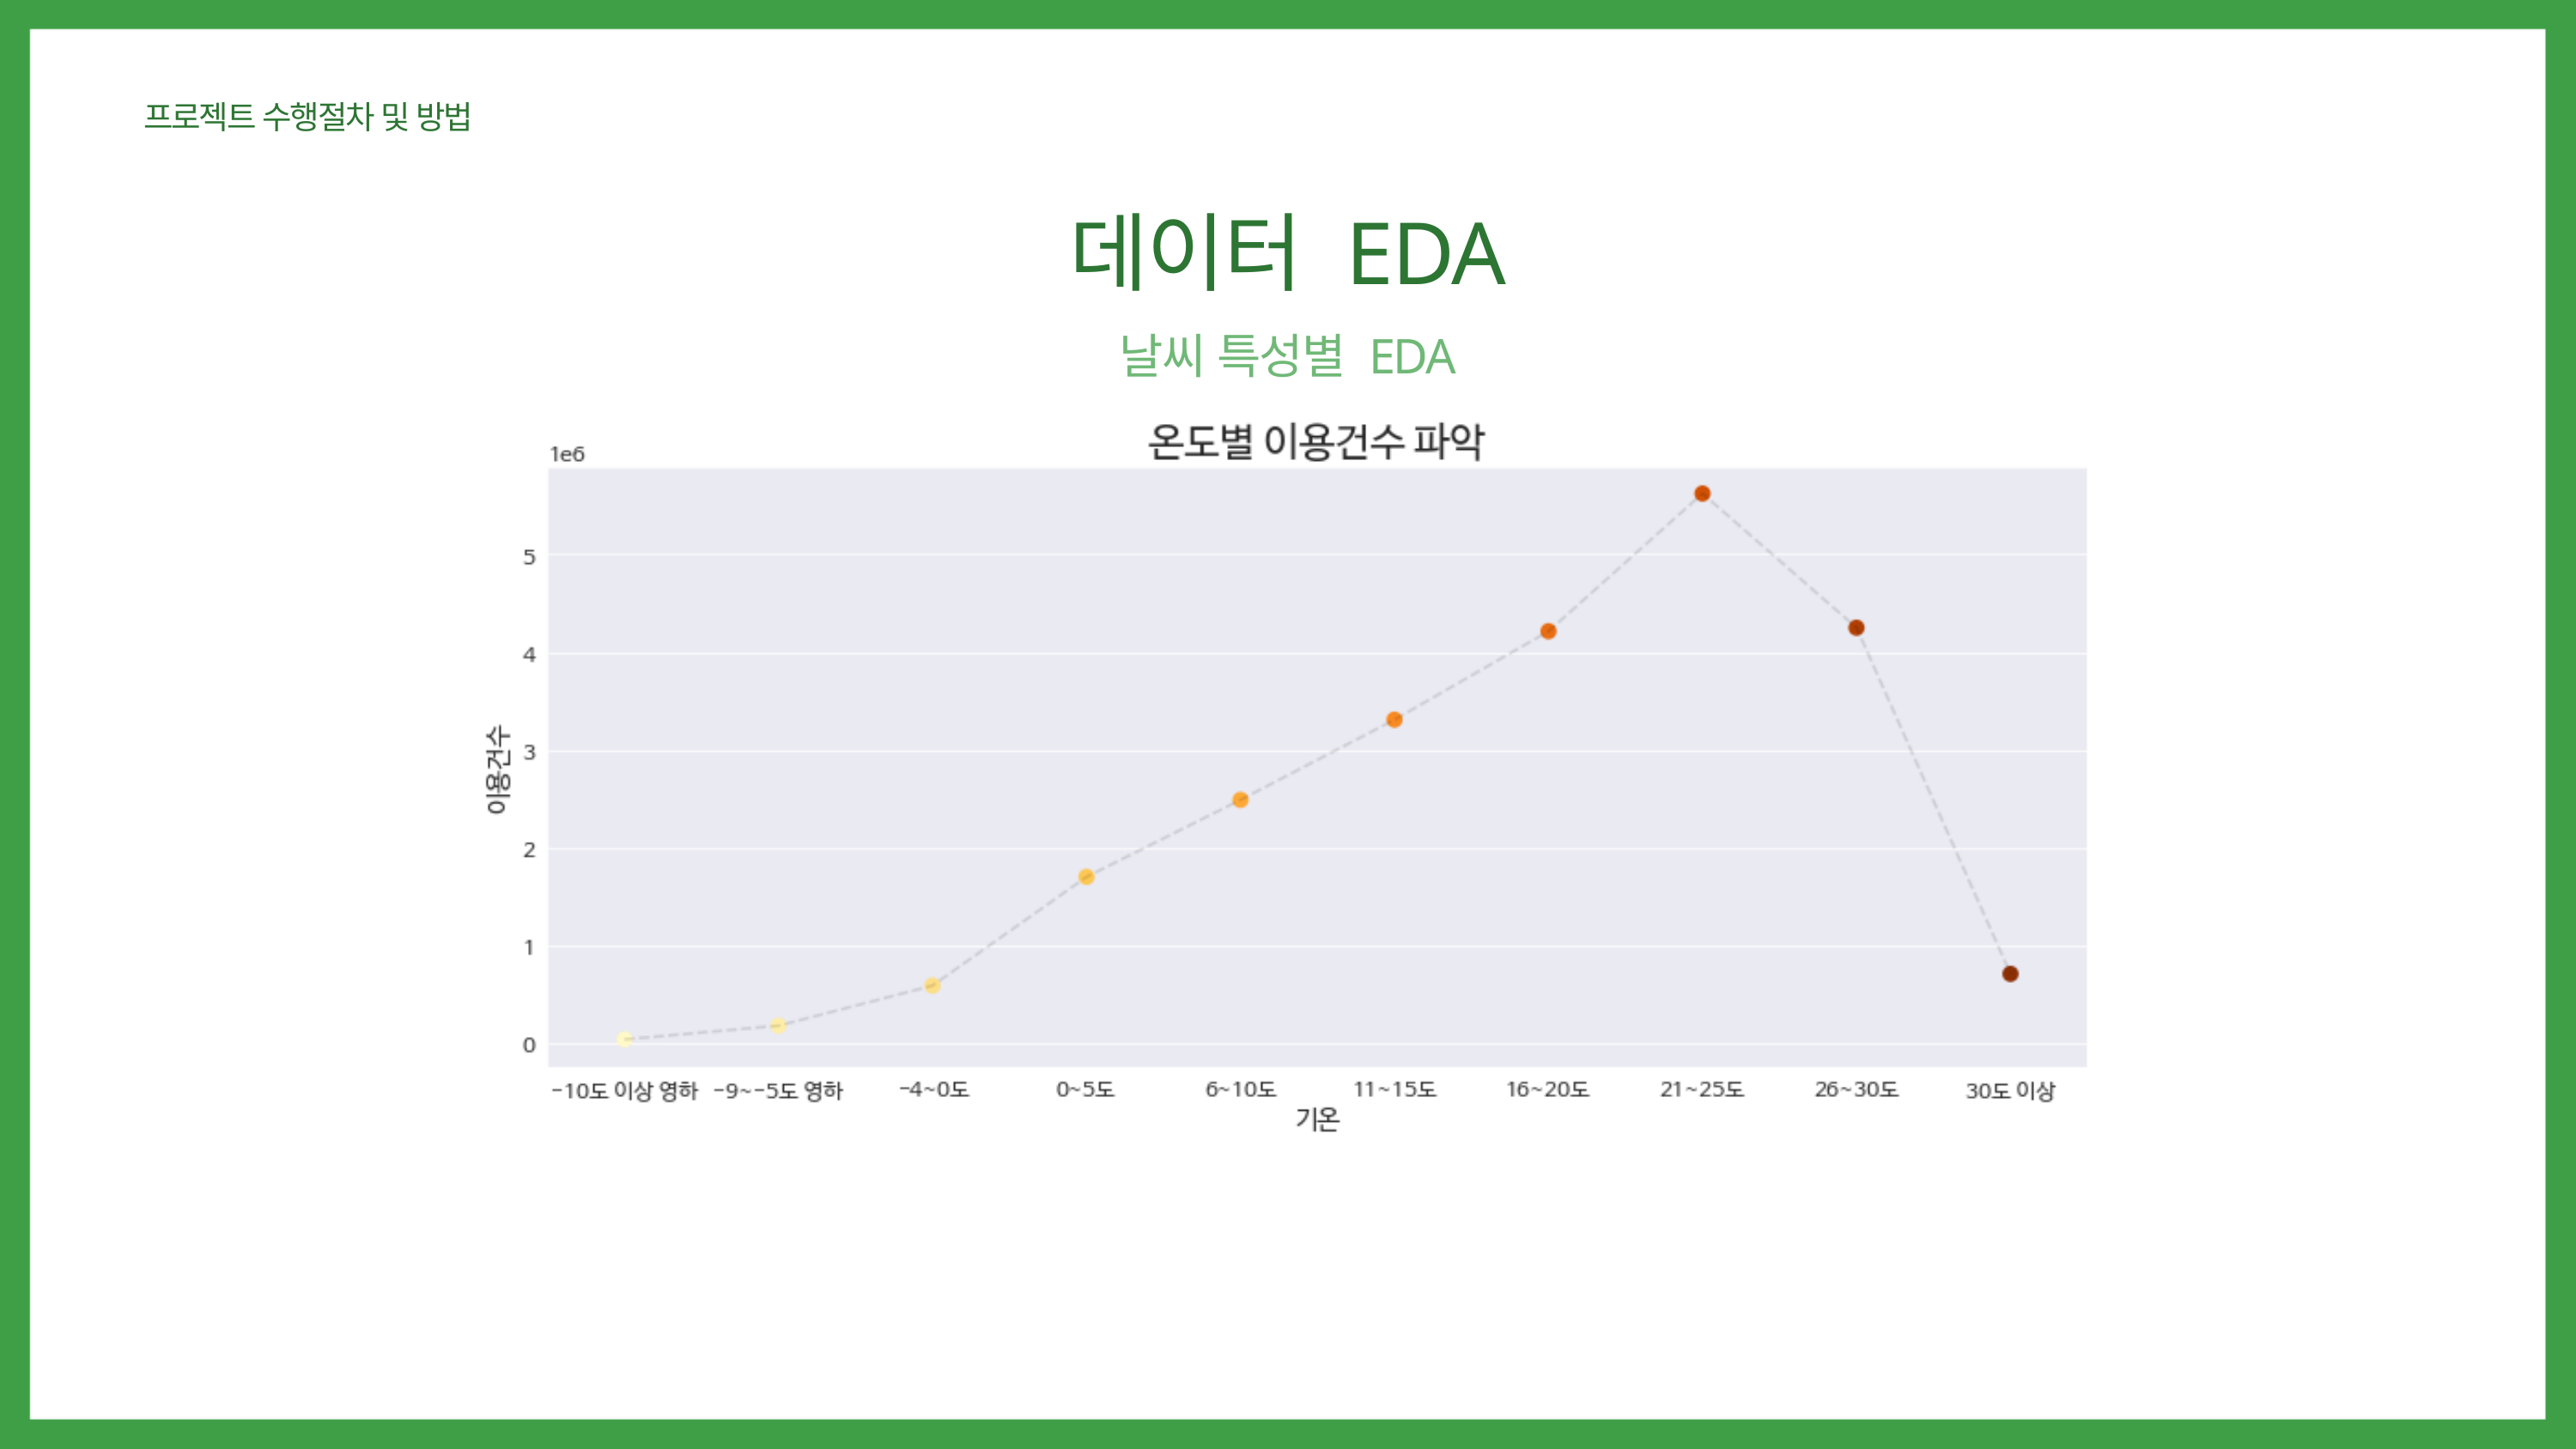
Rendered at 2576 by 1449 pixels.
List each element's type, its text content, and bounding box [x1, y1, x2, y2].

picture [0, 0, 2576, 1449]
text_box 날씨 특성별 EDA [772, 319, 1803, 390]
text_box 데이터 EDA [499, 192, 2077, 355]
text_box 프로젝트 수행절차 및 방법 [131, 90, 796, 149]
